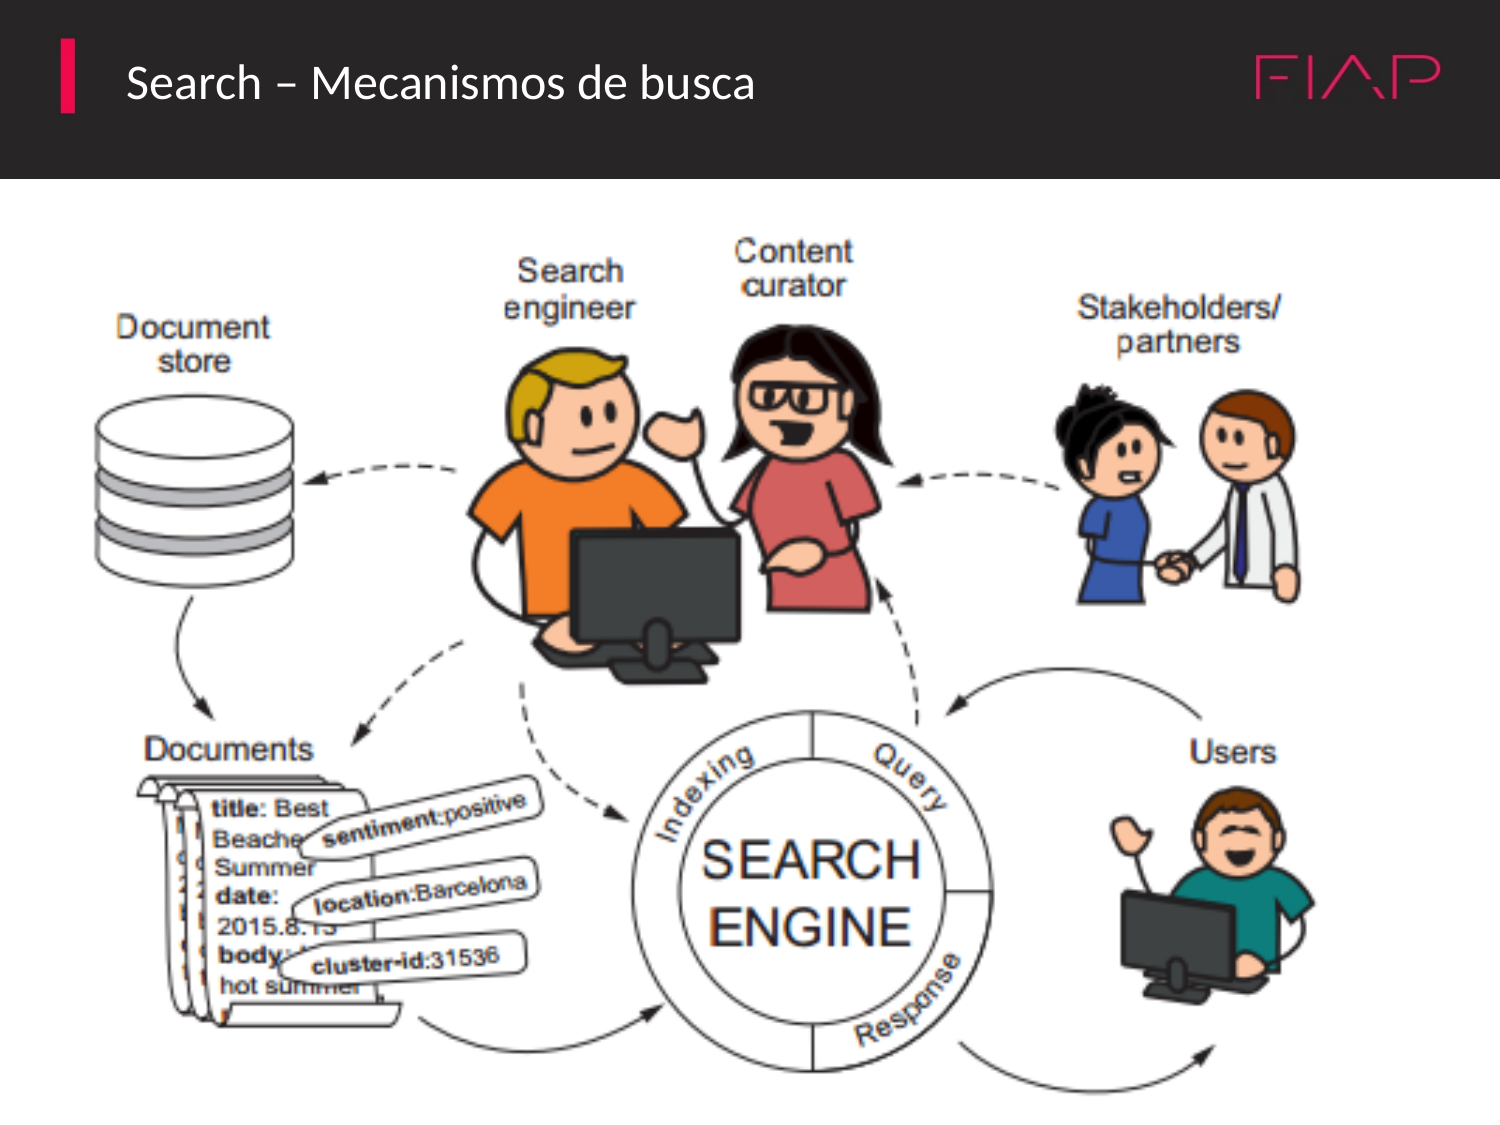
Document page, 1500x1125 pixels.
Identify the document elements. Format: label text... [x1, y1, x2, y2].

text_box Search – Mecanismos de busca [112, 42, 892, 118]
picture [0, 0, 1500, 1125]
